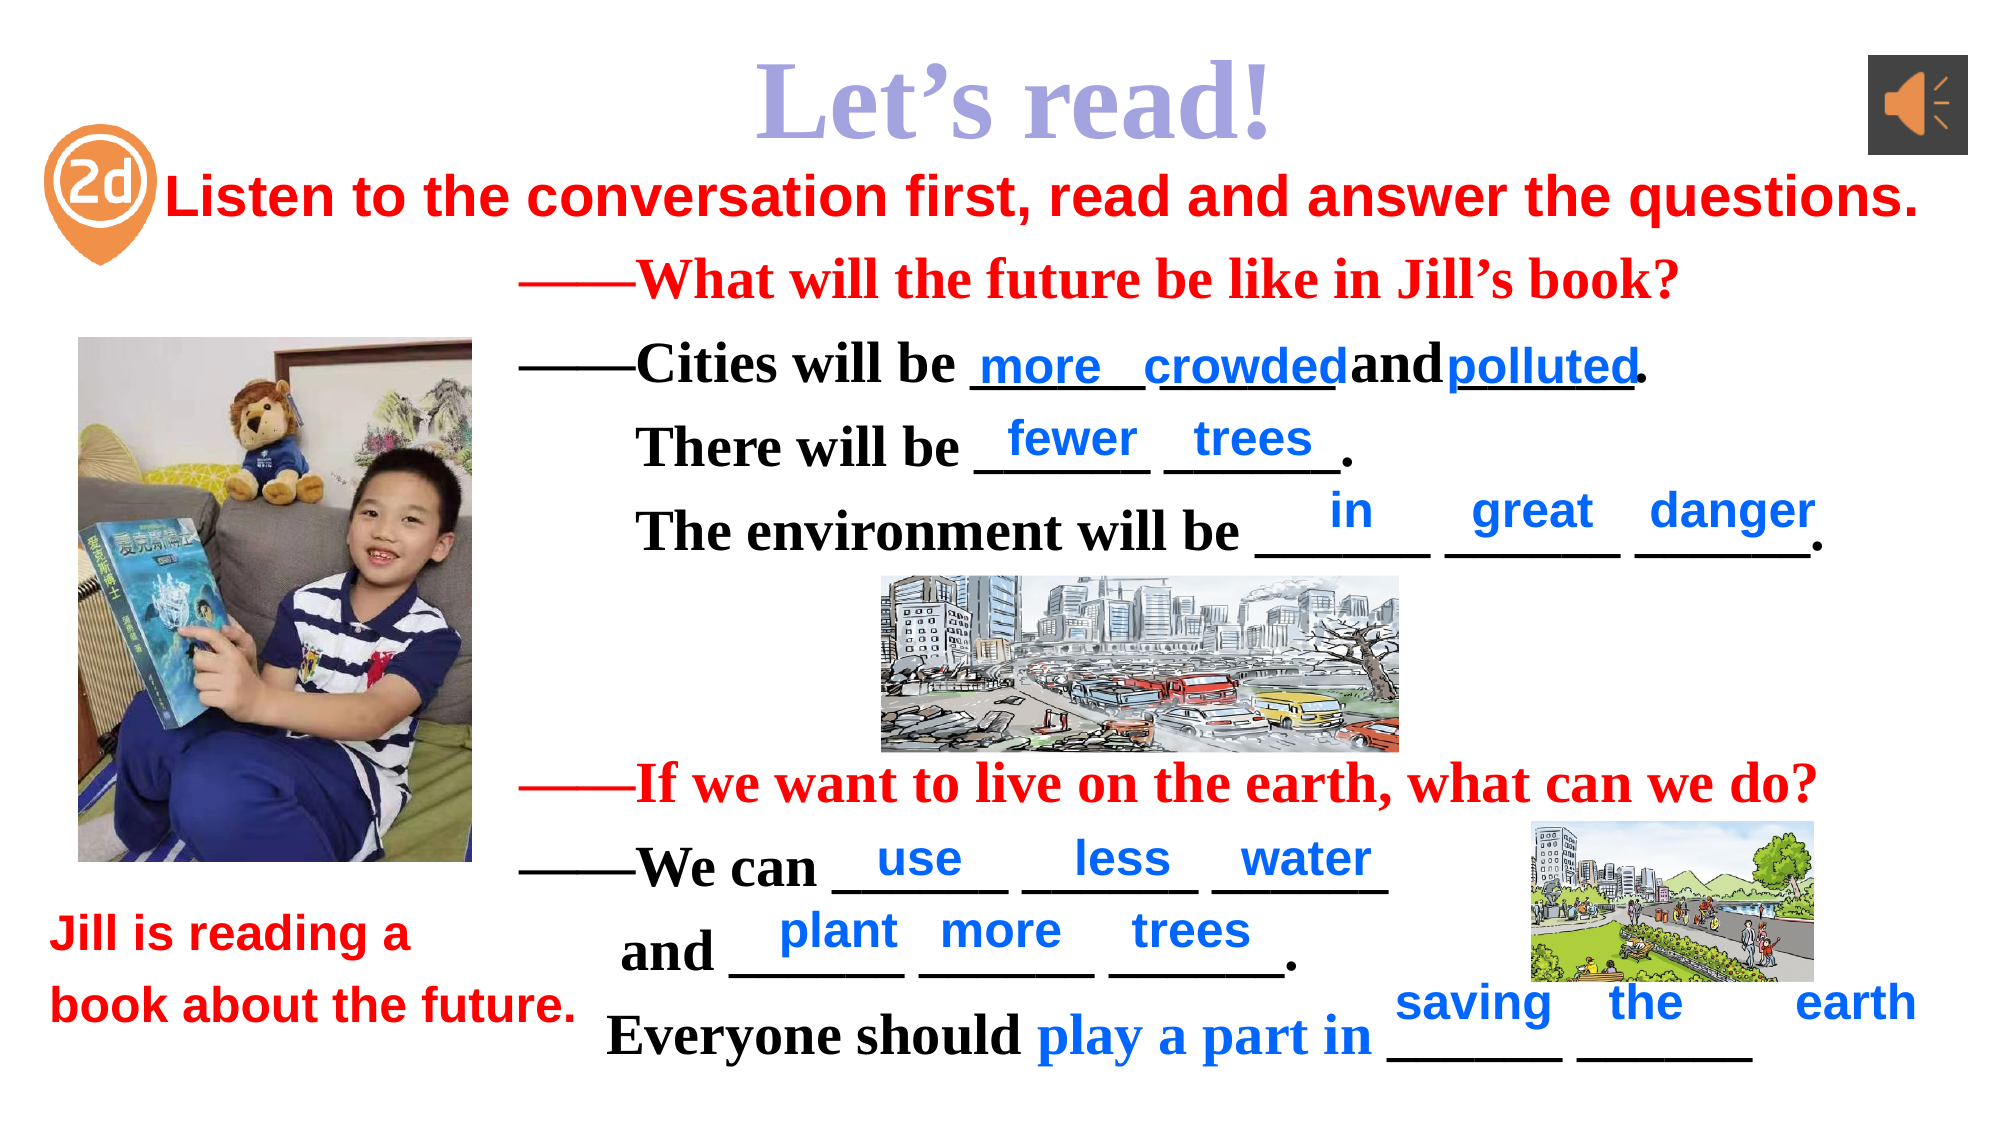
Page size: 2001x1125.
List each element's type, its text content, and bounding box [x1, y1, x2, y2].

text_box Listen to the conversation first, read and answer the questions. [186, 136, 1990, 236]
text_box Let’s read! [740, 19, 1292, 169]
picture [881, 575, 1399, 754]
text_box ——What will the future be like in Jill’s book? ——Cities will be ______ ______ and ______. There will be ______ ______. The environment will be ______ ______ ______. ——If we want to live on the earth, what can we do? ——We can ______ ______ ______ and ______ ______ ______. Everyone should play a part in ______ ______ ______. [504, 236, 1969, 1125]
picture [1866, 54, 1969, 157]
text_box more crowded polluted fewer trees in great danger [964, 314, 1852, 546]
text_box use less water plant more trees saving the earth [749, 805, 1985, 1109]
picture [78, 337, 472, 862]
picture [19, 113, 181, 275]
picture [1531, 821, 1814, 983]
text_box Jill is reading a book about the future. [34, 881, 504, 1040]
